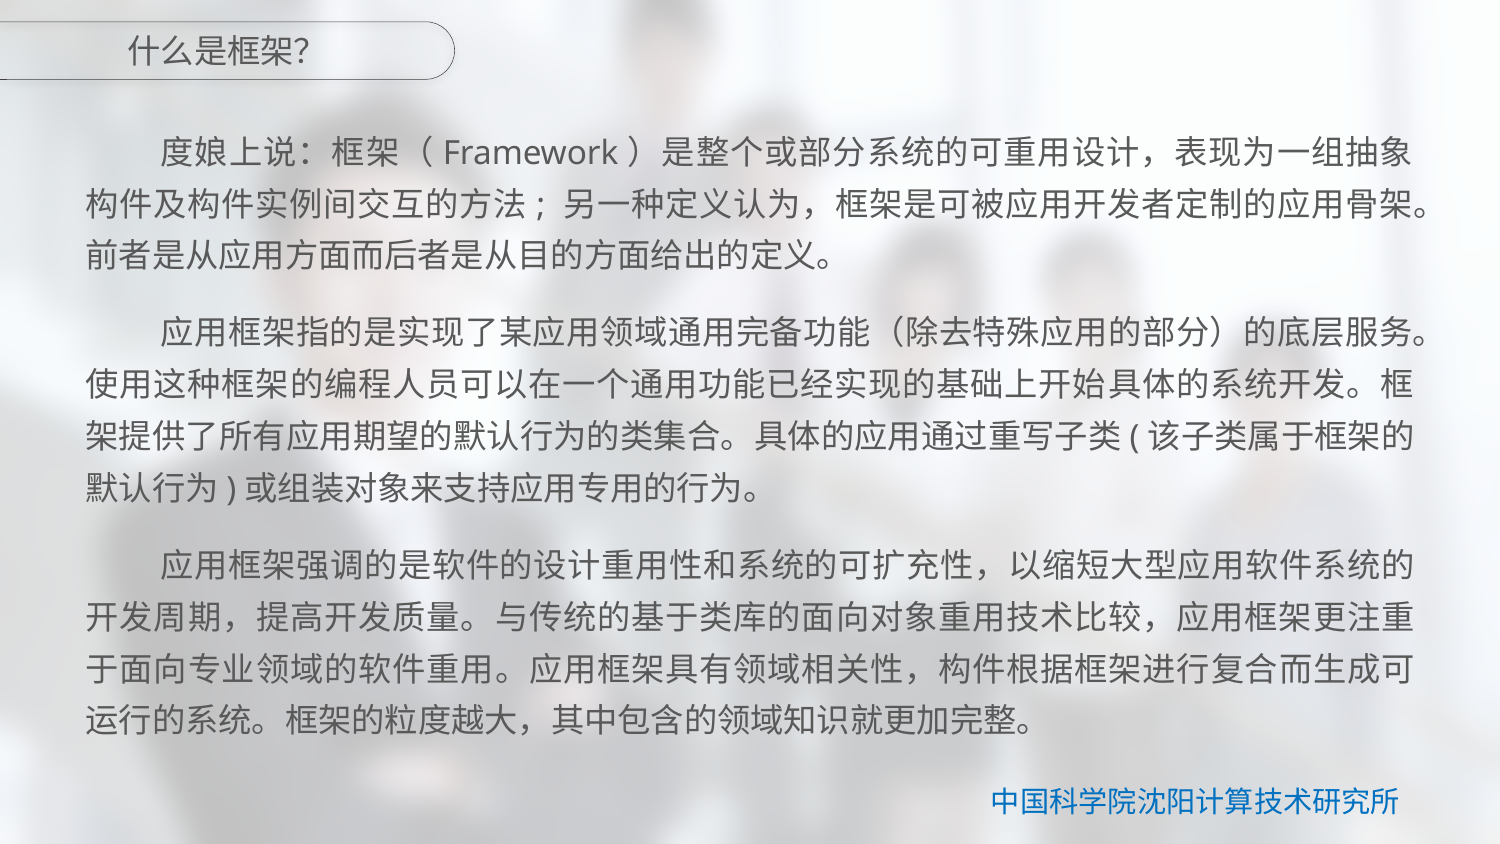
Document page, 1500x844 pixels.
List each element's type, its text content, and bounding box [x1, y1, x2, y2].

text_box 中国科学院沈阳计算技术研究所 [975, 778, 1415, 826]
text_box 什么是框架？ [39, 22, 415, 78]
text_box 度娘上说：框架（Framework）是整个或部分系统的可重用设计，表现为一组抽象构件及构件实例间交互的方法; 另一种定义认为，框架是可被应用开发者定制的应用骨架。前者是从应用方面而后者是从目的方面给出的定义。 应用框架指的是实现了某应用领域通用完备功能（除去特殊应用的部分）的底层服务。使用这种框架的编程人员可以在一个通用功能已经实现的基础上开始具体的系统开发。框架提供了所有应用期望的默认行为的类集合。具体的应用通过重写子类(该子类属于框架的默认行为)或组装对象来支持应用专用的行为。 应用框架强调的是软件的设计重用性和系统的可扩充性，以缩短大型应用软件系统的开发周期，提高开发质量。与传统的基于类库的面向对象重用技术比较，应用框架更注重于面向专业领域的软件重用。应用框架具有领域相关性，构件根据框架进行复合而生成可运行的系统。框架的粒度越大，其中包含的领域知识就更加完整。 [70, 80, 1430, 778]
picture [0, 0, 1500, 844]
text_box [0, 21, 456, 81]
